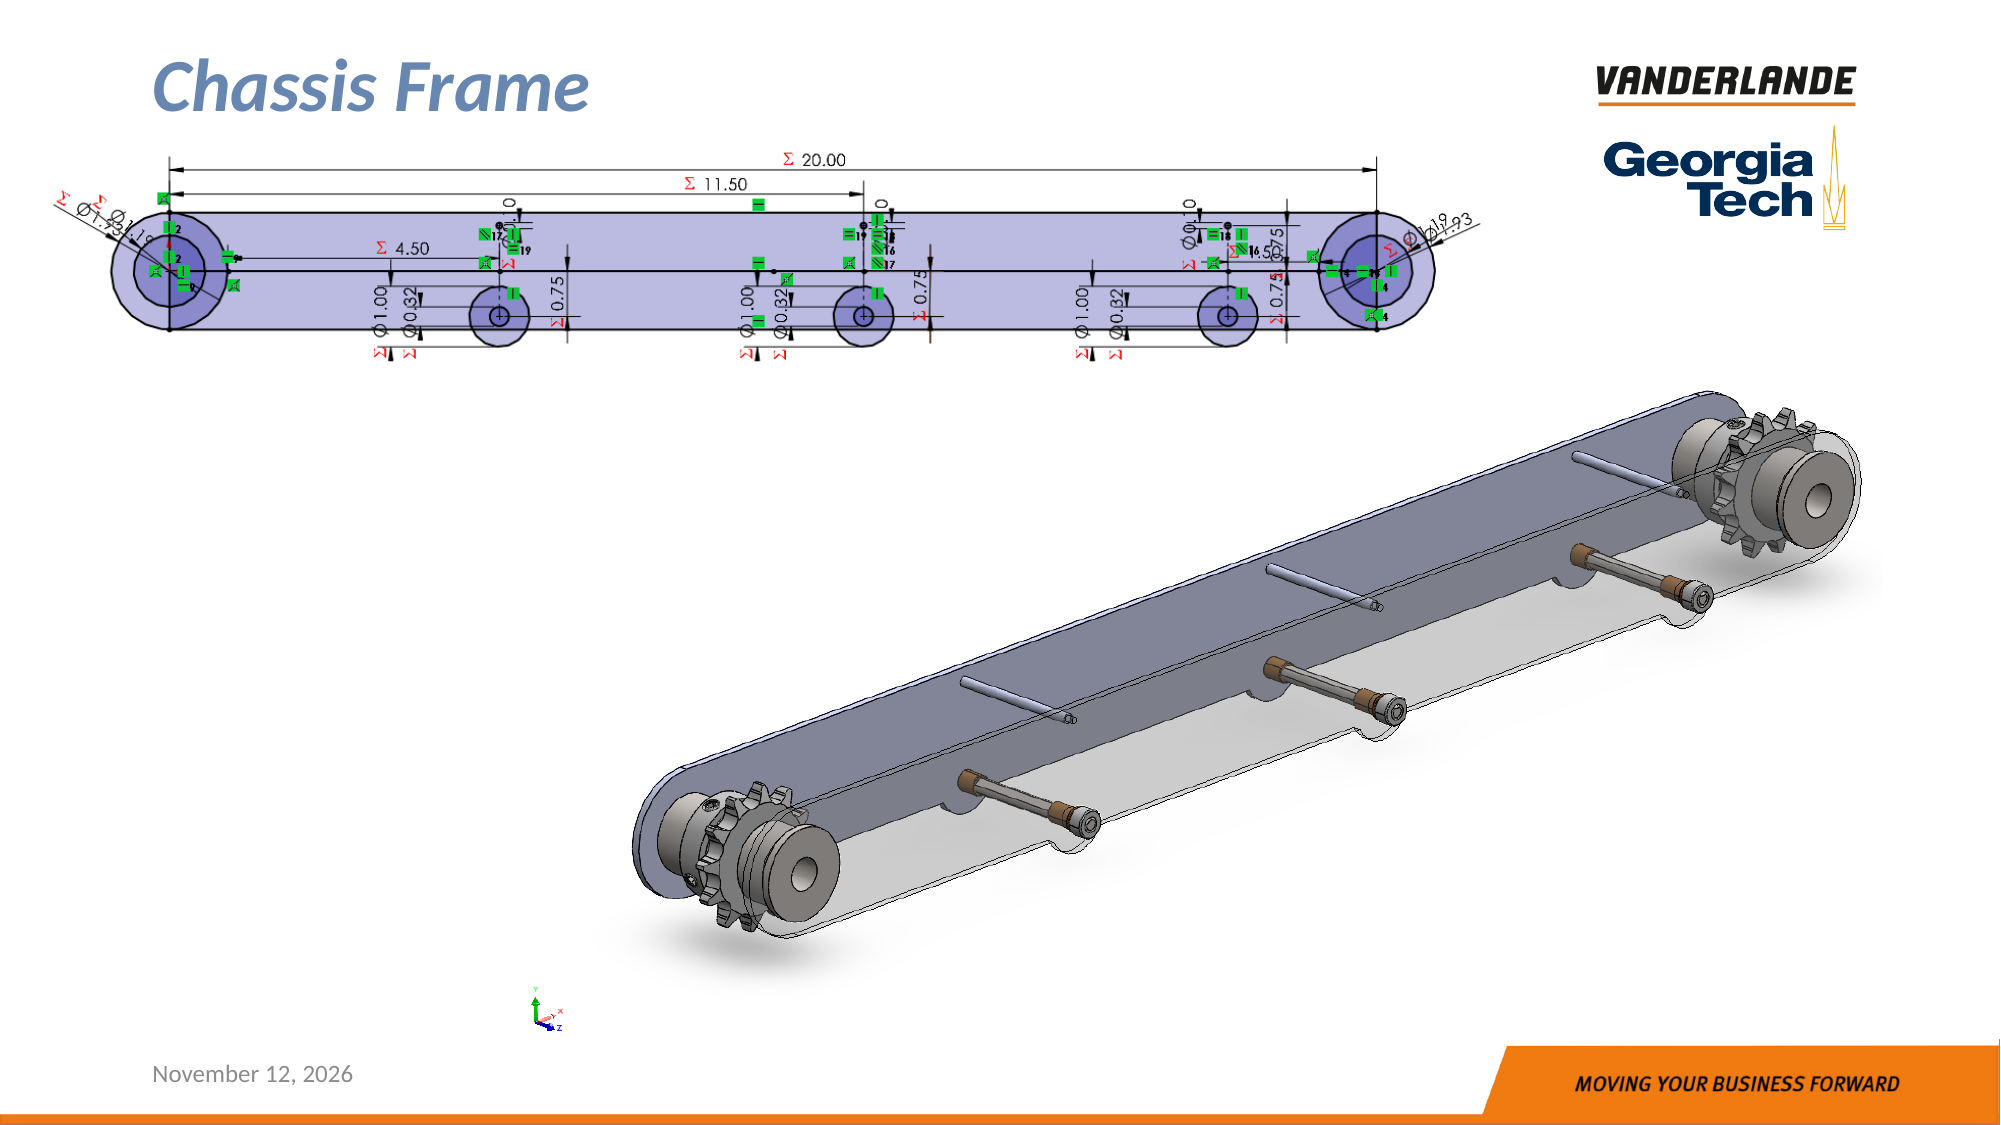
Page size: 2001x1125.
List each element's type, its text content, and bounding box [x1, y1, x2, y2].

picture [0, 1037, 2000, 1125]
picture [44, 132, 1491, 389]
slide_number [137, 1042, 588, 1103]
title Chassis Frame [137, 26, 1863, 150]
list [531, 318, 1882, 1033]
picture [1604, 150, 1853, 236]
